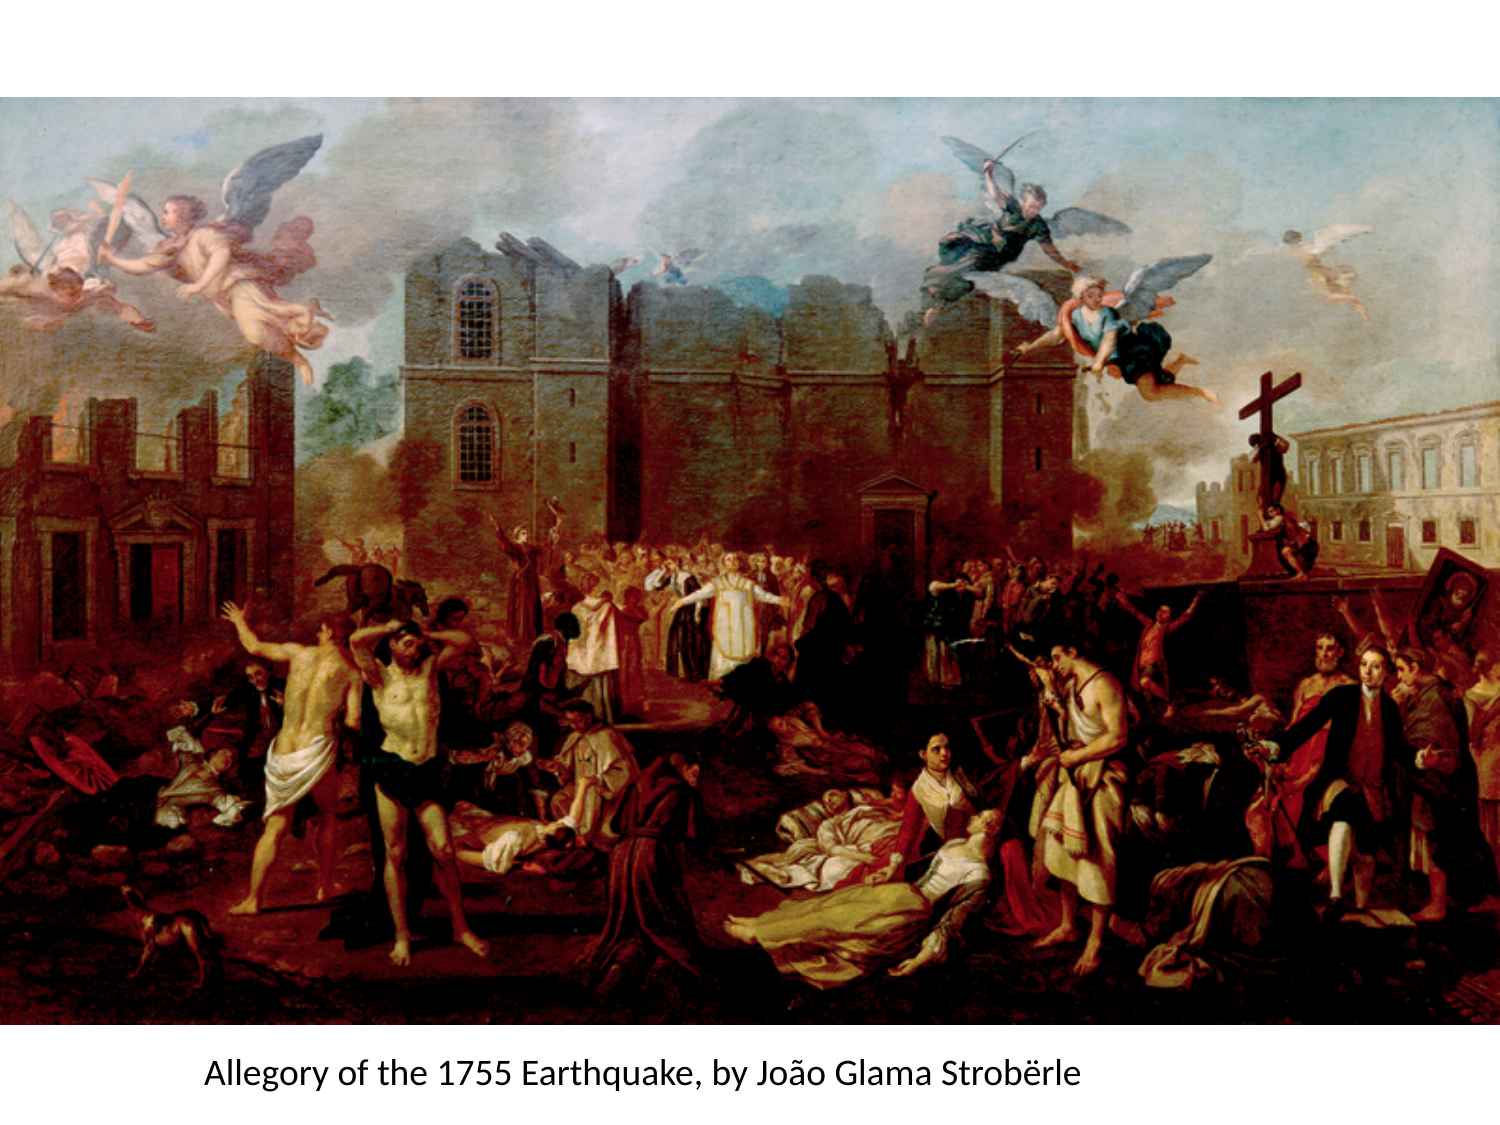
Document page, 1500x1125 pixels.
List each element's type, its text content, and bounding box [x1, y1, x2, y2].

picture [0, 97, 1500, 1025]
text_box Allegory of the 1755 Earthquake, by João Glama Strobërle [189, 1040, 1361, 1100]
